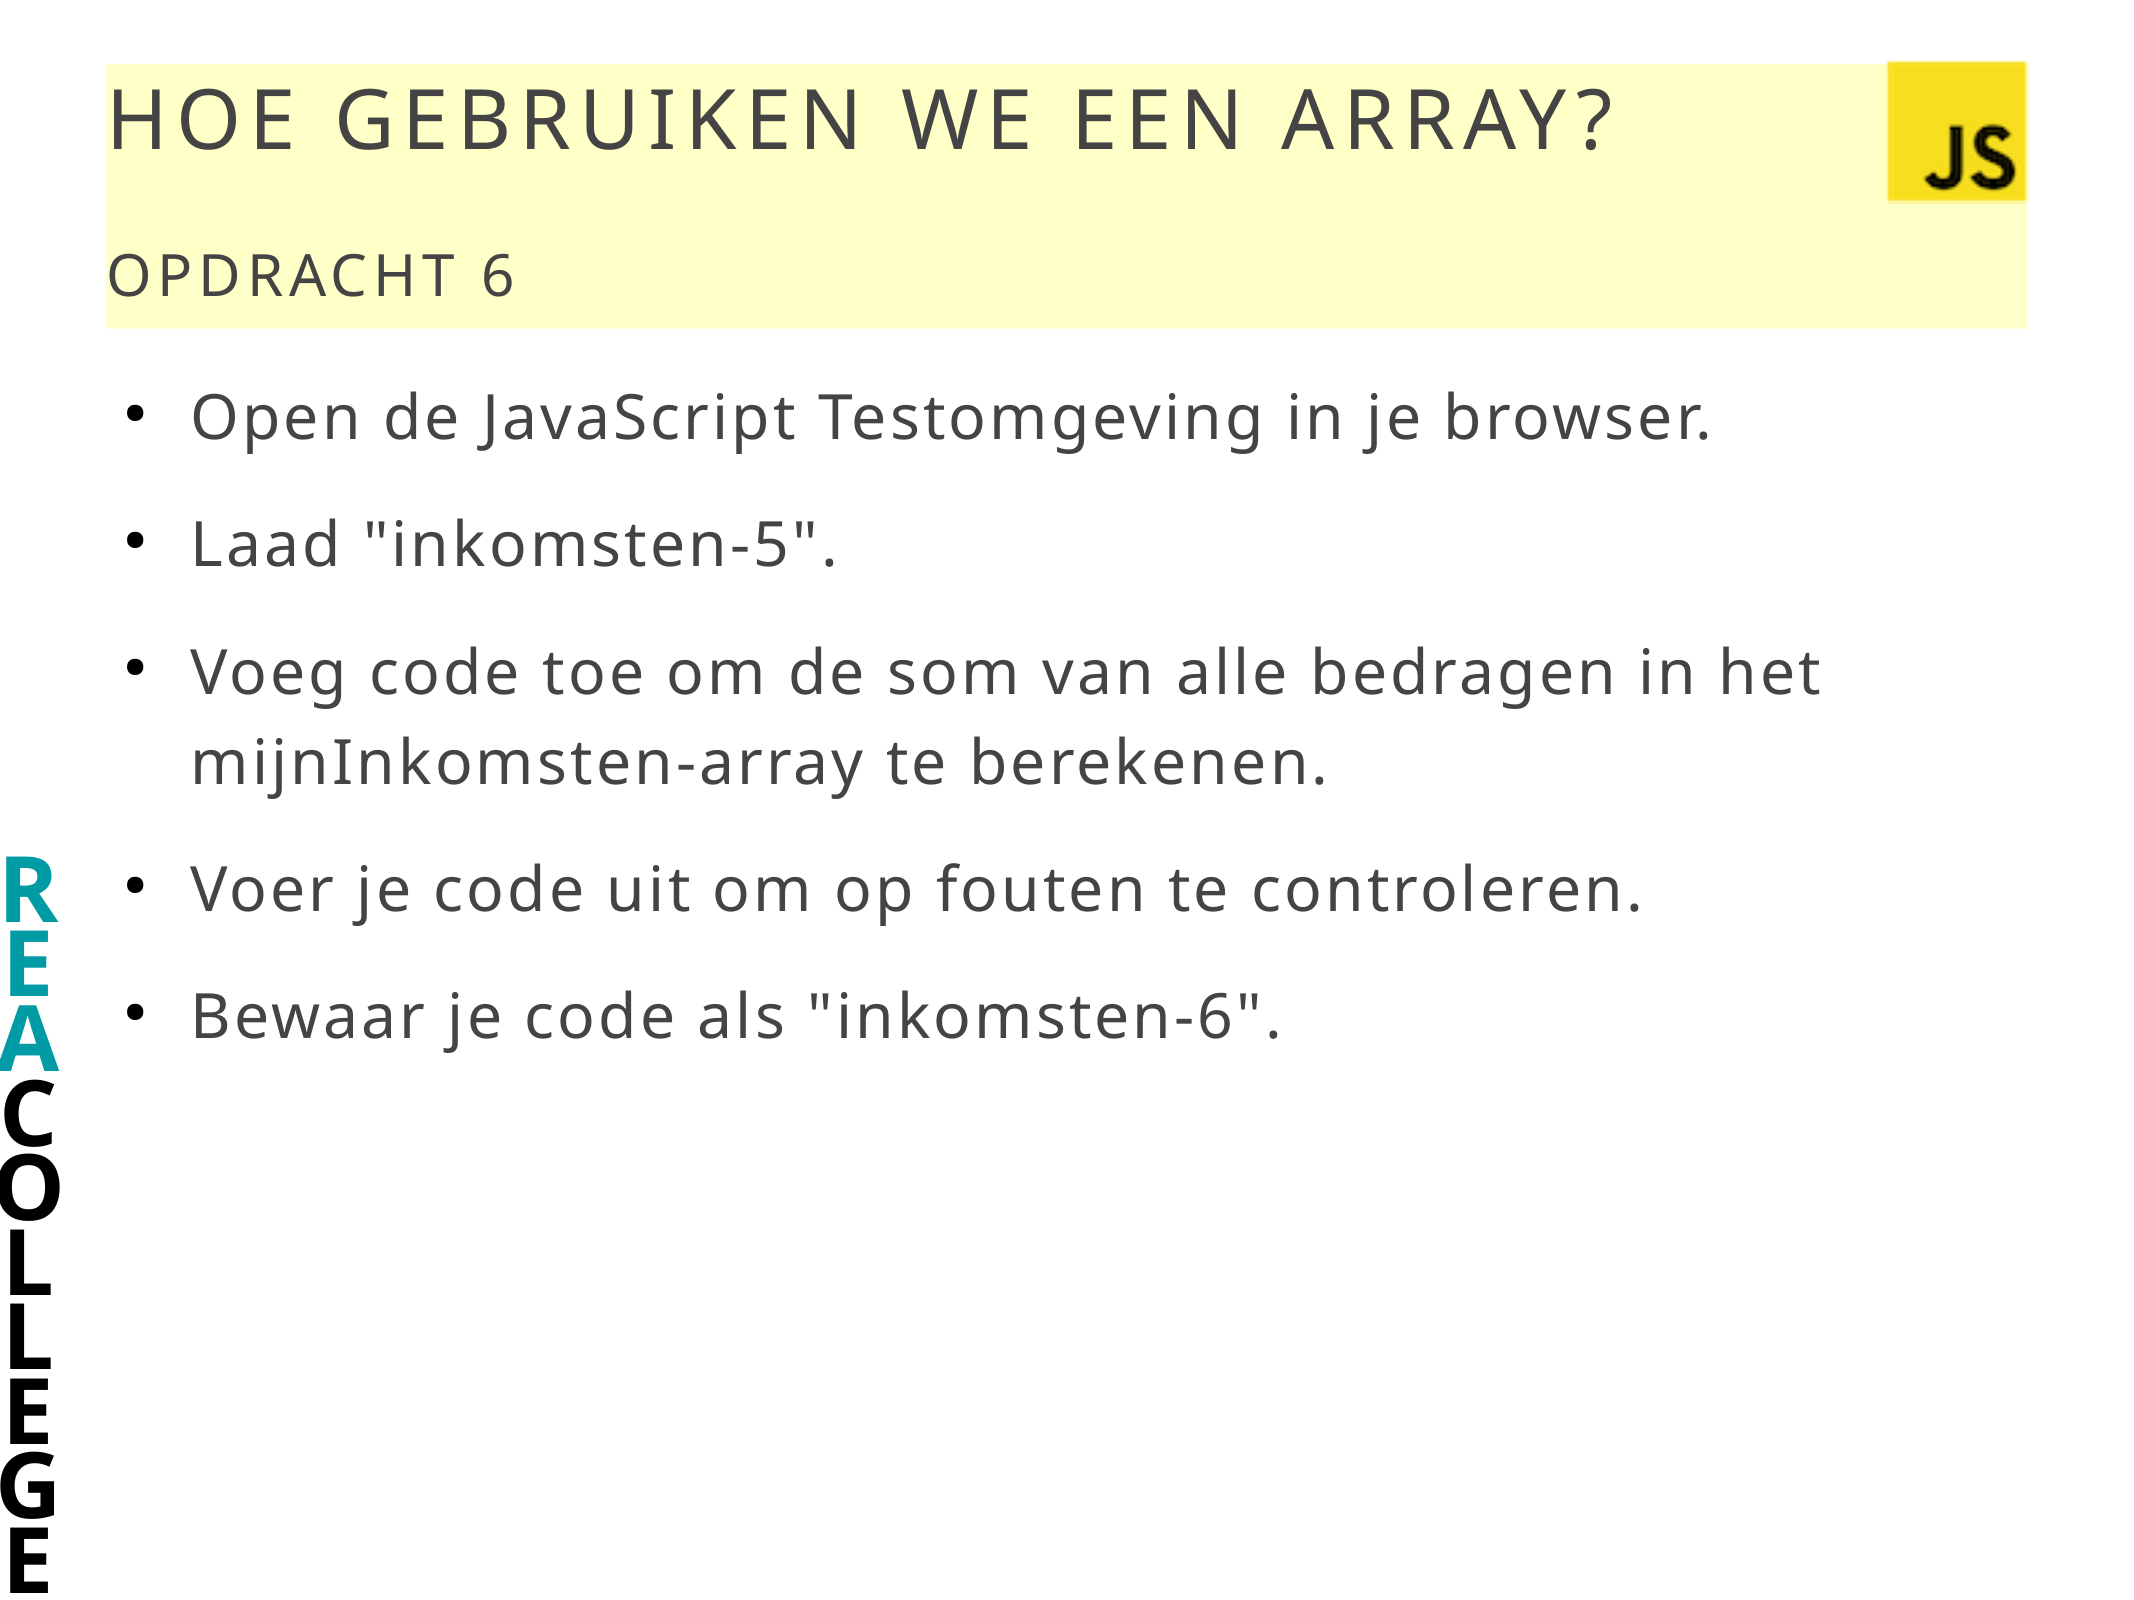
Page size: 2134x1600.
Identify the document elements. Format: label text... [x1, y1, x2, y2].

title Hoe gebruiken we een array? Opdracht 6 [105, 63, 2028, 330]
list Open de JavaScript Testomgeving in je browser. Laad "inkomsten-5". Voeg code toe om de som van alle bedragen in het mijnInkomsten-array te berekenen. Voer je code uit om op fouten te controleren. Bewaar je code als "inkomsten-6". [105, 361, 2028, 1513]
picture [1886, 60, 2030, 204]
